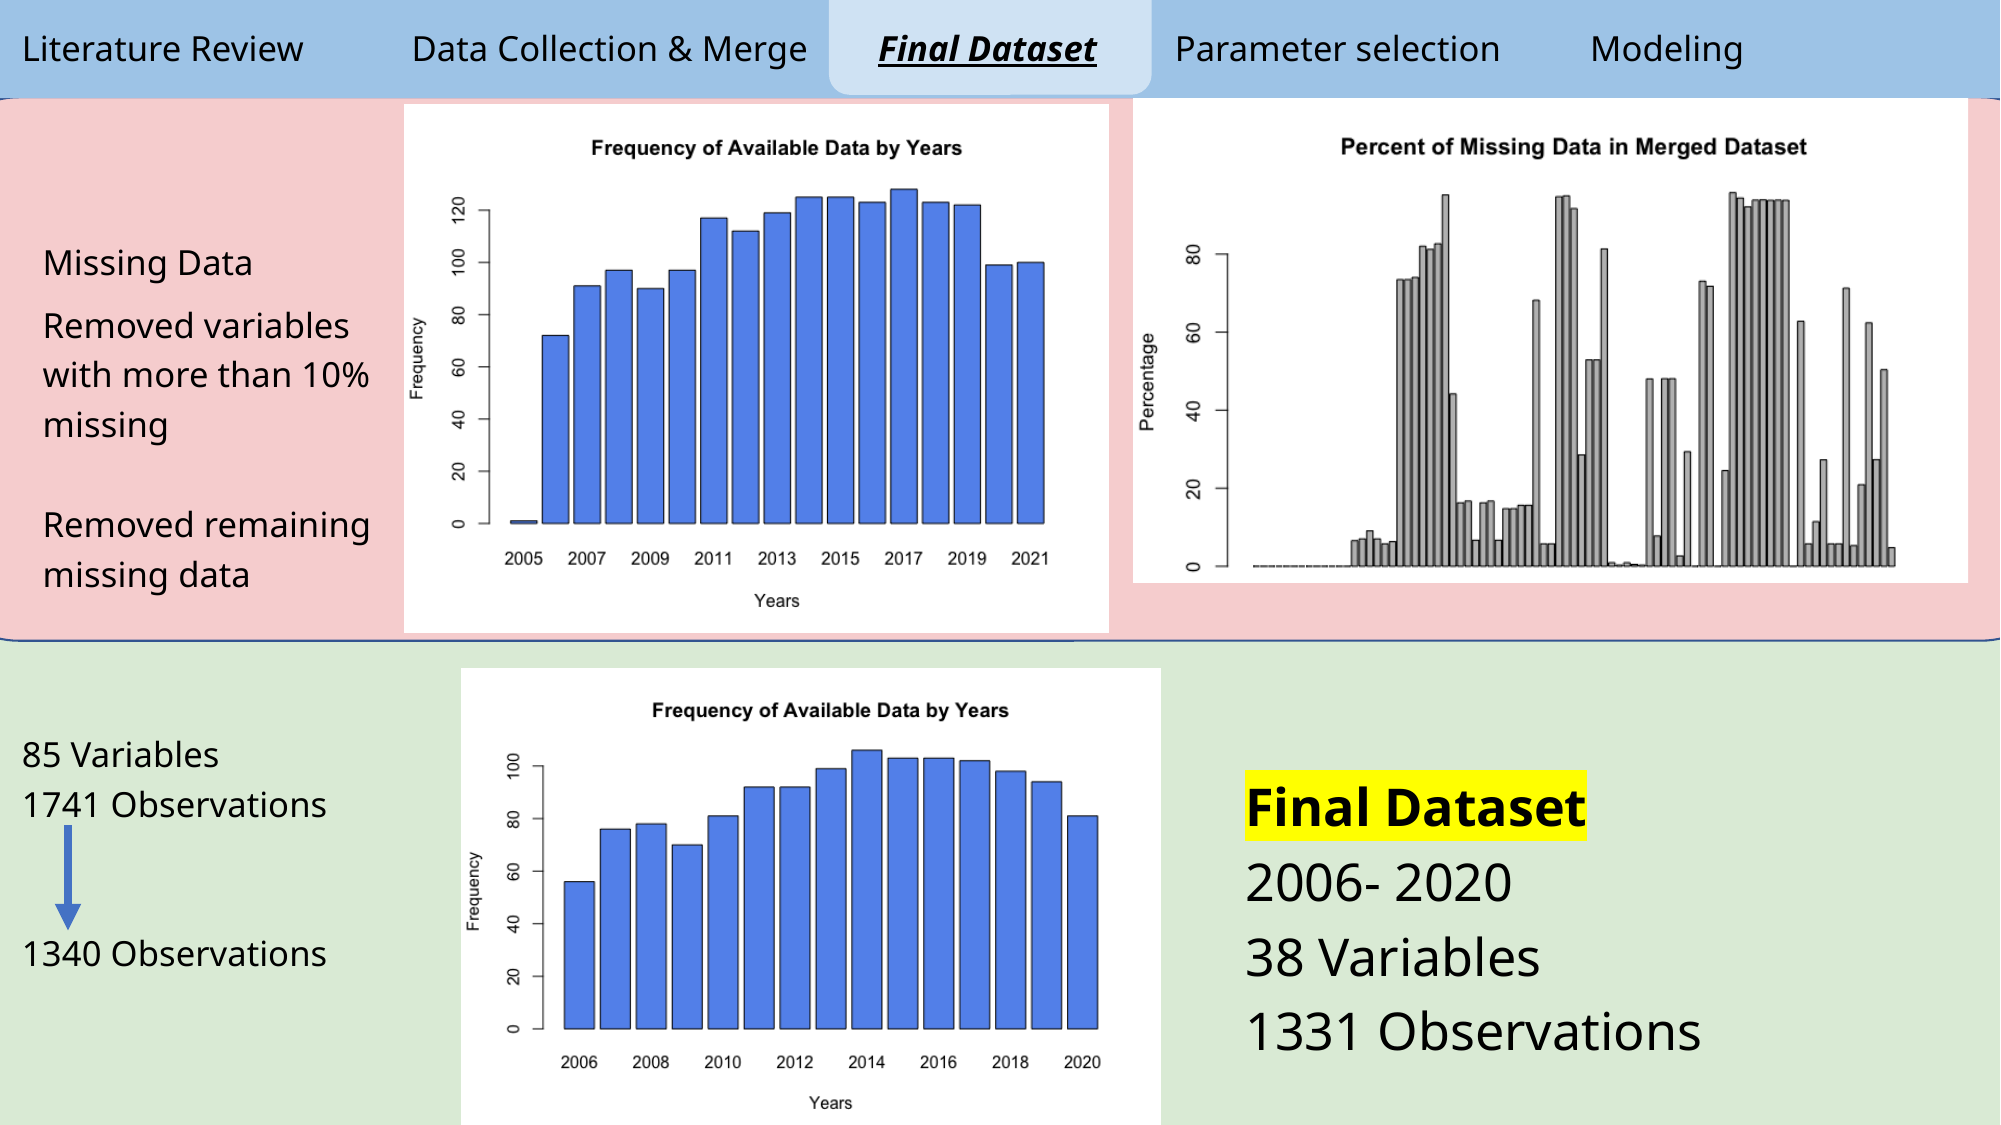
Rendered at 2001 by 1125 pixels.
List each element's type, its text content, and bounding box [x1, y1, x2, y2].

text_box Modeling [1590, 18, 1959, 69]
text_box Final Dataset 2006- 2020 38 Variables 1331 Observations [1245, 761, 1736, 1062]
text_box Data Collection & Merge [389, 18, 808, 69]
text_box [1153, 0, 2000, 99]
text_box Parameter selection [1142, 18, 1511, 98]
text_box [0, 99, 2000, 642]
text_box Removed variables with more than 10% missing Removed remaining missing data [42, 295, 400, 595]
text_box Literature Review [21, 18, 389, 69]
picture [1133, 98, 1969, 583]
picture [461, 668, 1161, 1125]
text_box Final Dataset [878, 18, 1247, 69]
text_box [0, 640, 2000, 1125]
text_box 85 Variables 1741 Observations 1340 Observations [21, 724, 379, 974]
picture [404, 104, 1109, 633]
text_box Missing Data [42, 232, 404, 283]
text_box [0, 0, 1142, 99]
text_box [827, 0, 1153, 96]
